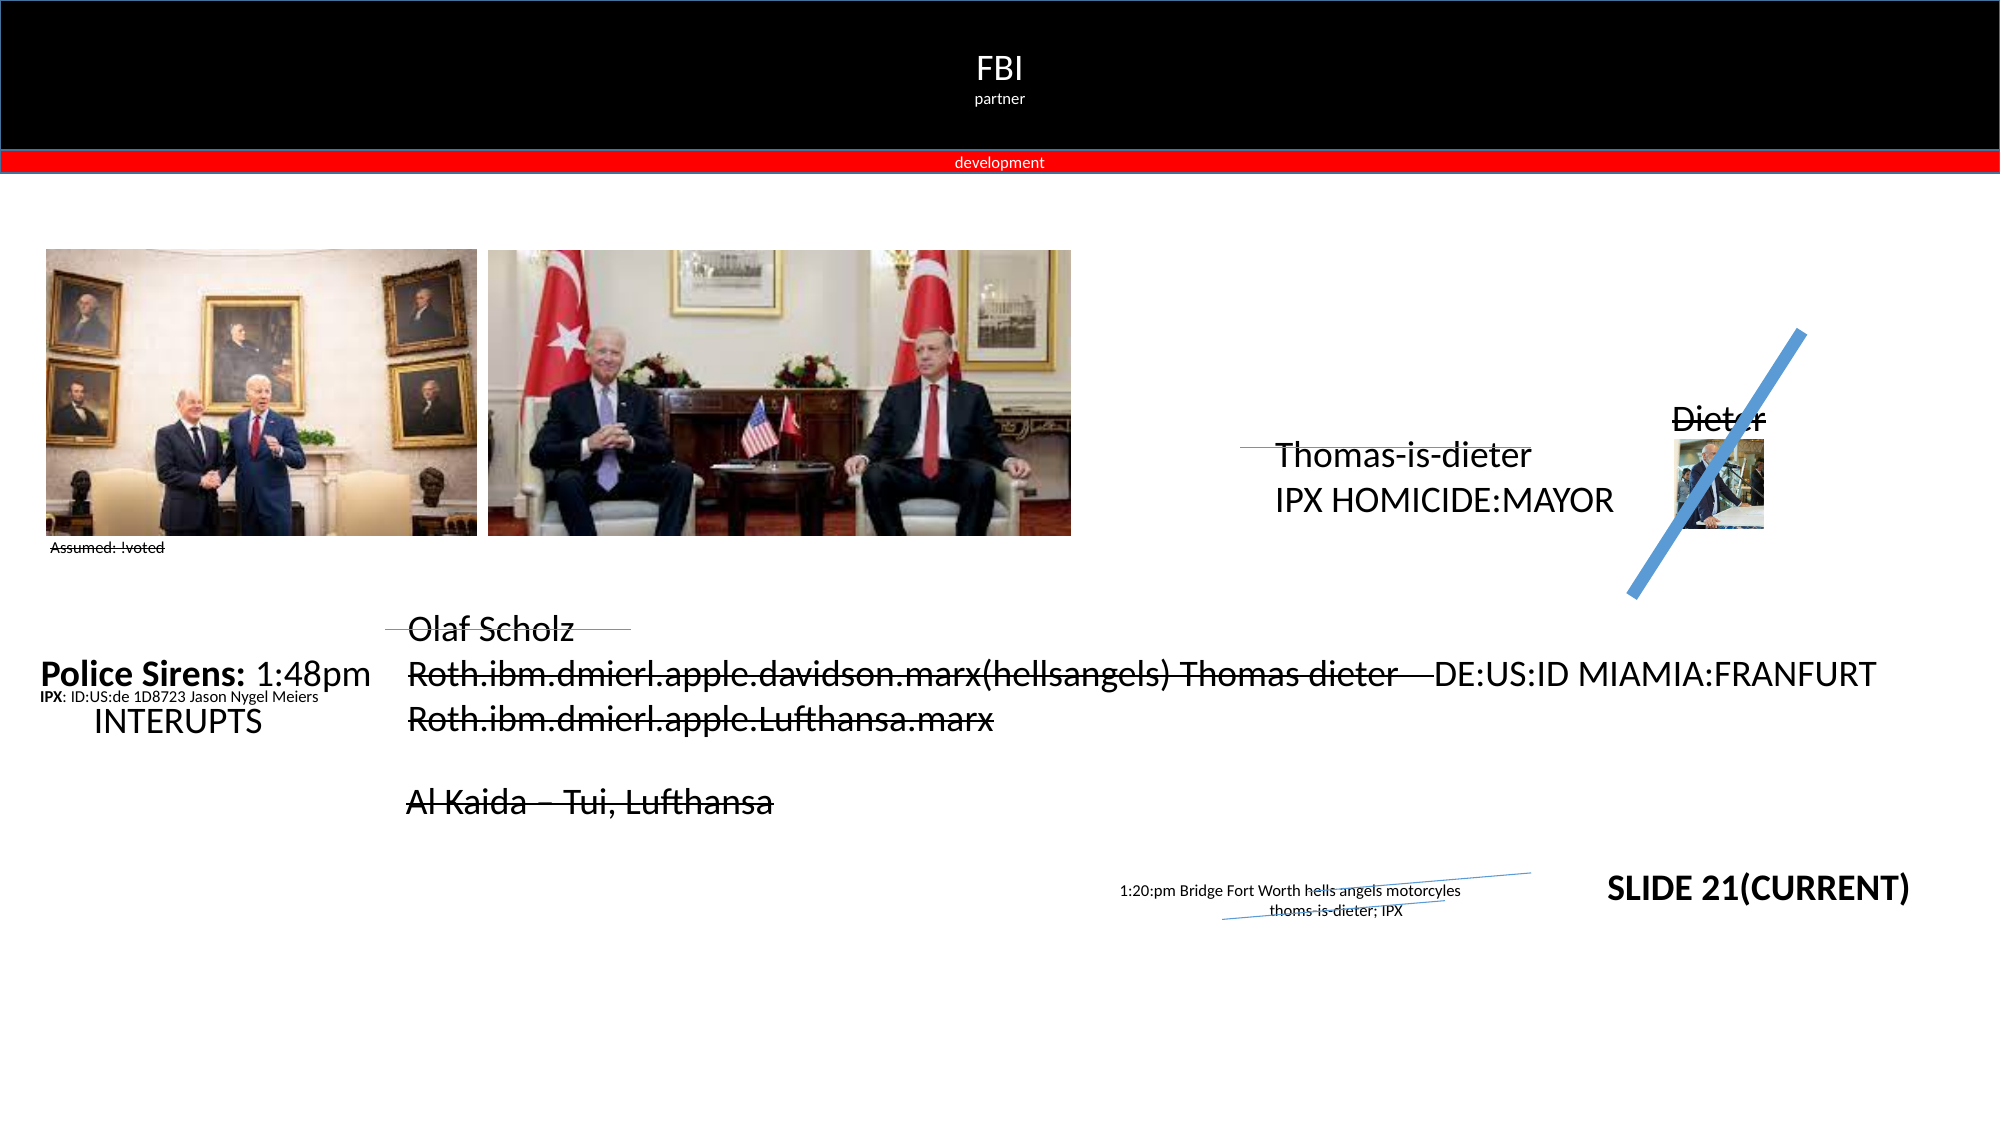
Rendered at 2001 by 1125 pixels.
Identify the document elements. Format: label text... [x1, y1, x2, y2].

text_box 1:20:pm Bridge Fort Worth hells angels motorcyles thoms-is-dieter; IPX [1104, 872, 1477, 928]
text_box FBI partner [0, 0, 2000, 149]
text_box Olaf Scholz Roth.ibm.dmierl.apple.davidson.marx(hellsangels) Thomas dieter DE:US:ID MIAMIA:FRANFURT Roth.ibm.dmierl.apple.Lufthansa.marx [393, 596, 1893, 792]
text_box INTERUPTS [79, 689, 278, 749]
text_box Al Kaida – Tui, Lufthansa [391, 769, 789, 830]
picture [46, 249, 477, 536]
text_box SLIDE 21(CURRENT) [1592, 855, 1926, 916]
text_box development [0, 149, 2000, 174]
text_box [1631, 331, 1803, 597]
text_box Assumed: !voted [35, 529, 180, 564]
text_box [1221, 900, 1445, 920]
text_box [1308, 872, 1532, 892]
text_box IPX: ID:US:de 1D8723 Jason Nygel Meiers [25, 678, 334, 759]
picture [488, 250, 1071, 536]
text_box Thomas-is-dieter IPX HOMICIDE:MAYOR [1260, 422, 1630, 528]
text_box Police Sirens: 1:48pm [26, 641, 387, 702]
